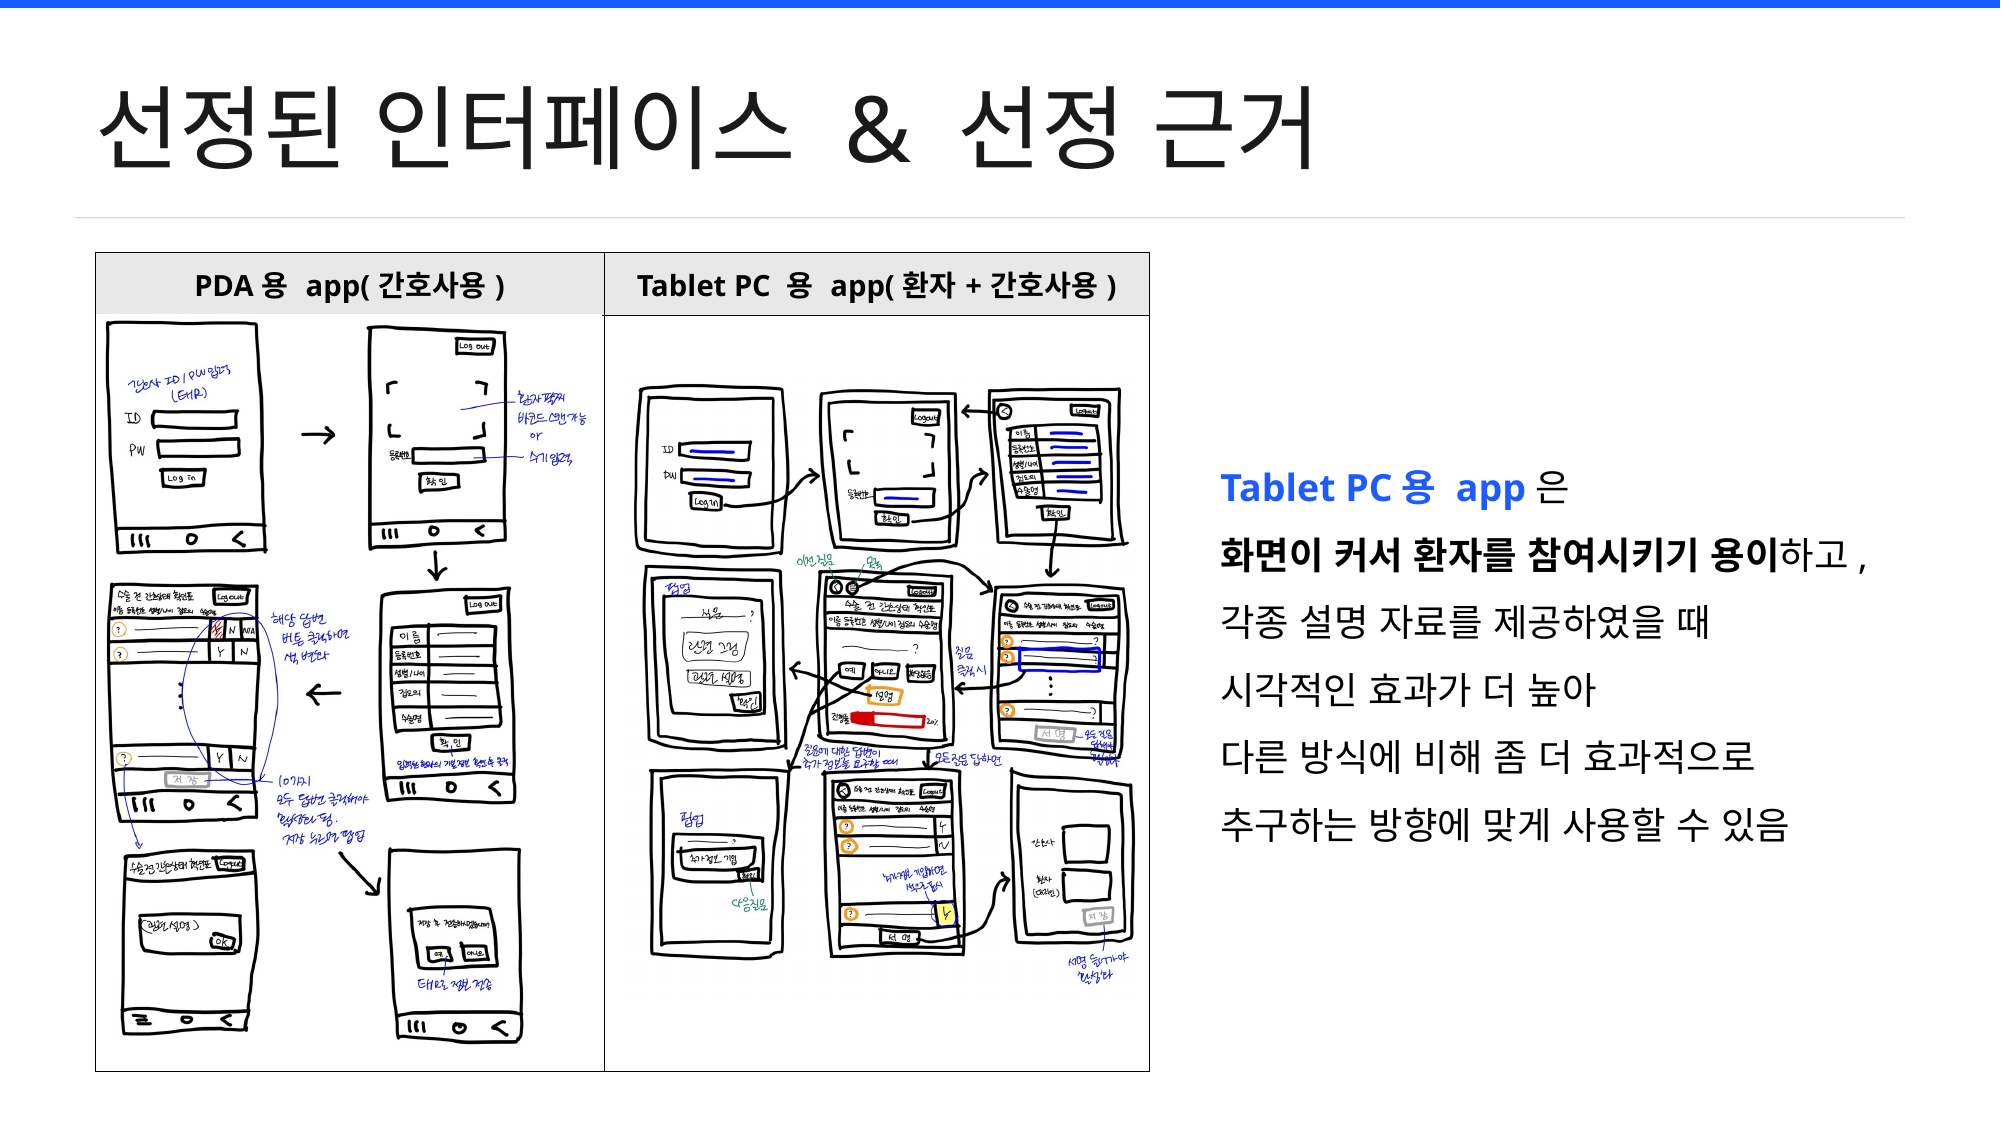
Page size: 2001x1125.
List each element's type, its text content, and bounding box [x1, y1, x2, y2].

table_cell [96, 316, 604, 1071]
table_header PDA용 app(간호사용) [96, 253, 604, 315]
text_box 선정된 인터페이스 & 선정 근거 [94, 56, 1883, 203]
picture [613, 371, 1147, 1002]
text_box [0, 0, 2000, 8]
table_header Tablet PC 용 app(환자+간호사용) [605, 253, 1149, 315]
table_cell [605, 316, 1149, 1071]
picture [95, 314, 603, 1058]
text_box Tablet PC용 app은 화면이 커서 환자를 참여시키기 용이하고, 각종 설명 자료를 제공하였을 때 시각적인 효과가 더 높아 다른 방식에 비해 좀 더 효과적으로 추구하는 방향에 맞게 사용할 수 있음 [1220, 441, 1883, 908]
